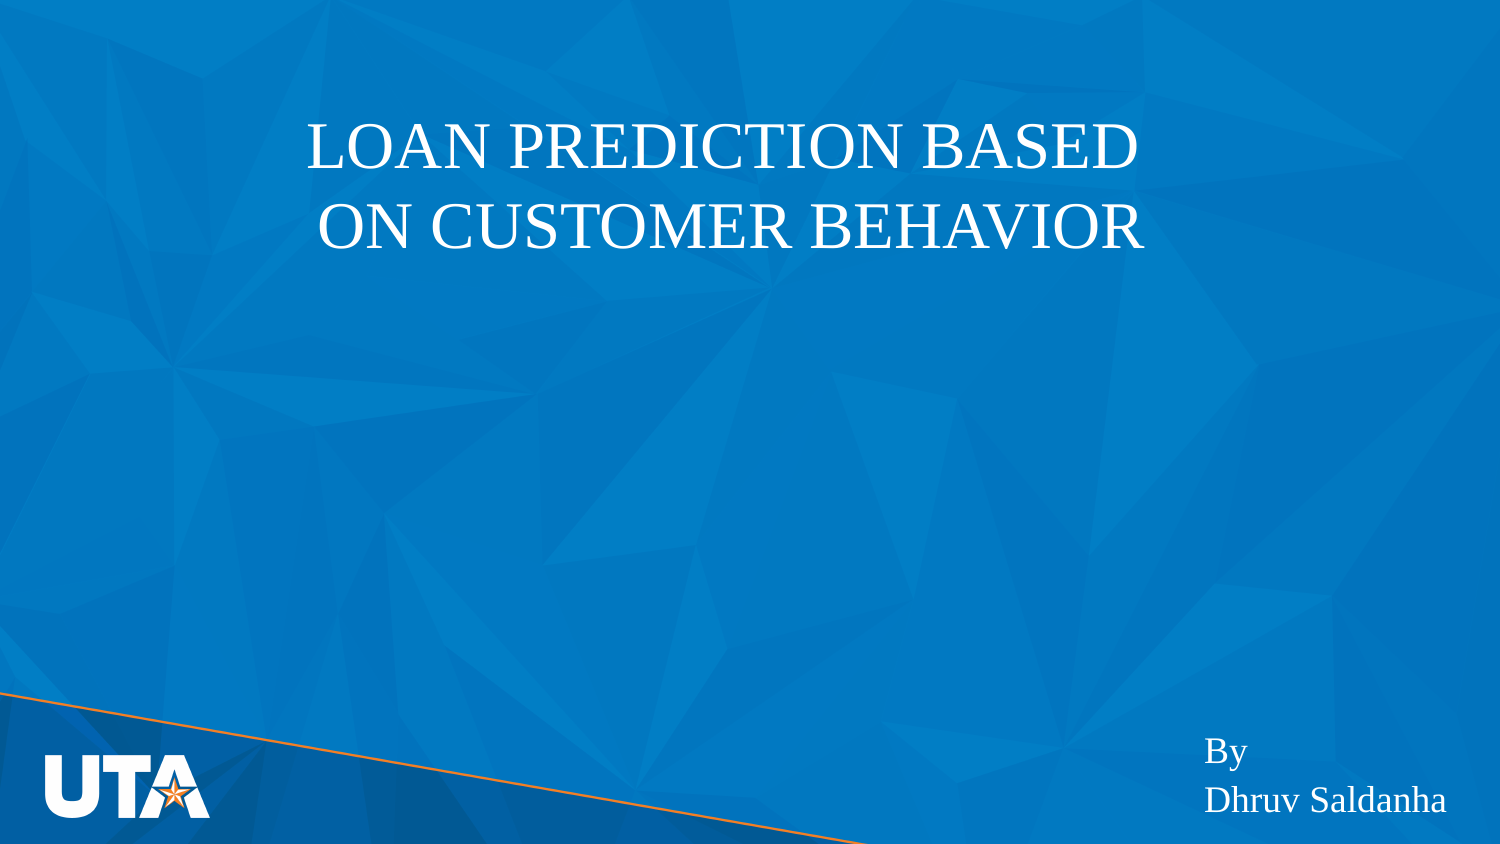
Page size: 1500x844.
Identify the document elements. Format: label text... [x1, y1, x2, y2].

text_box LOAN PREDICTION BASED ON CUSTOMER BEHAVIOR [223, 94, 1240, 270]
text_box By Dhruv Saldanha [1189, 718, 1464, 844]
picture [0, 0, 1500, 844]
